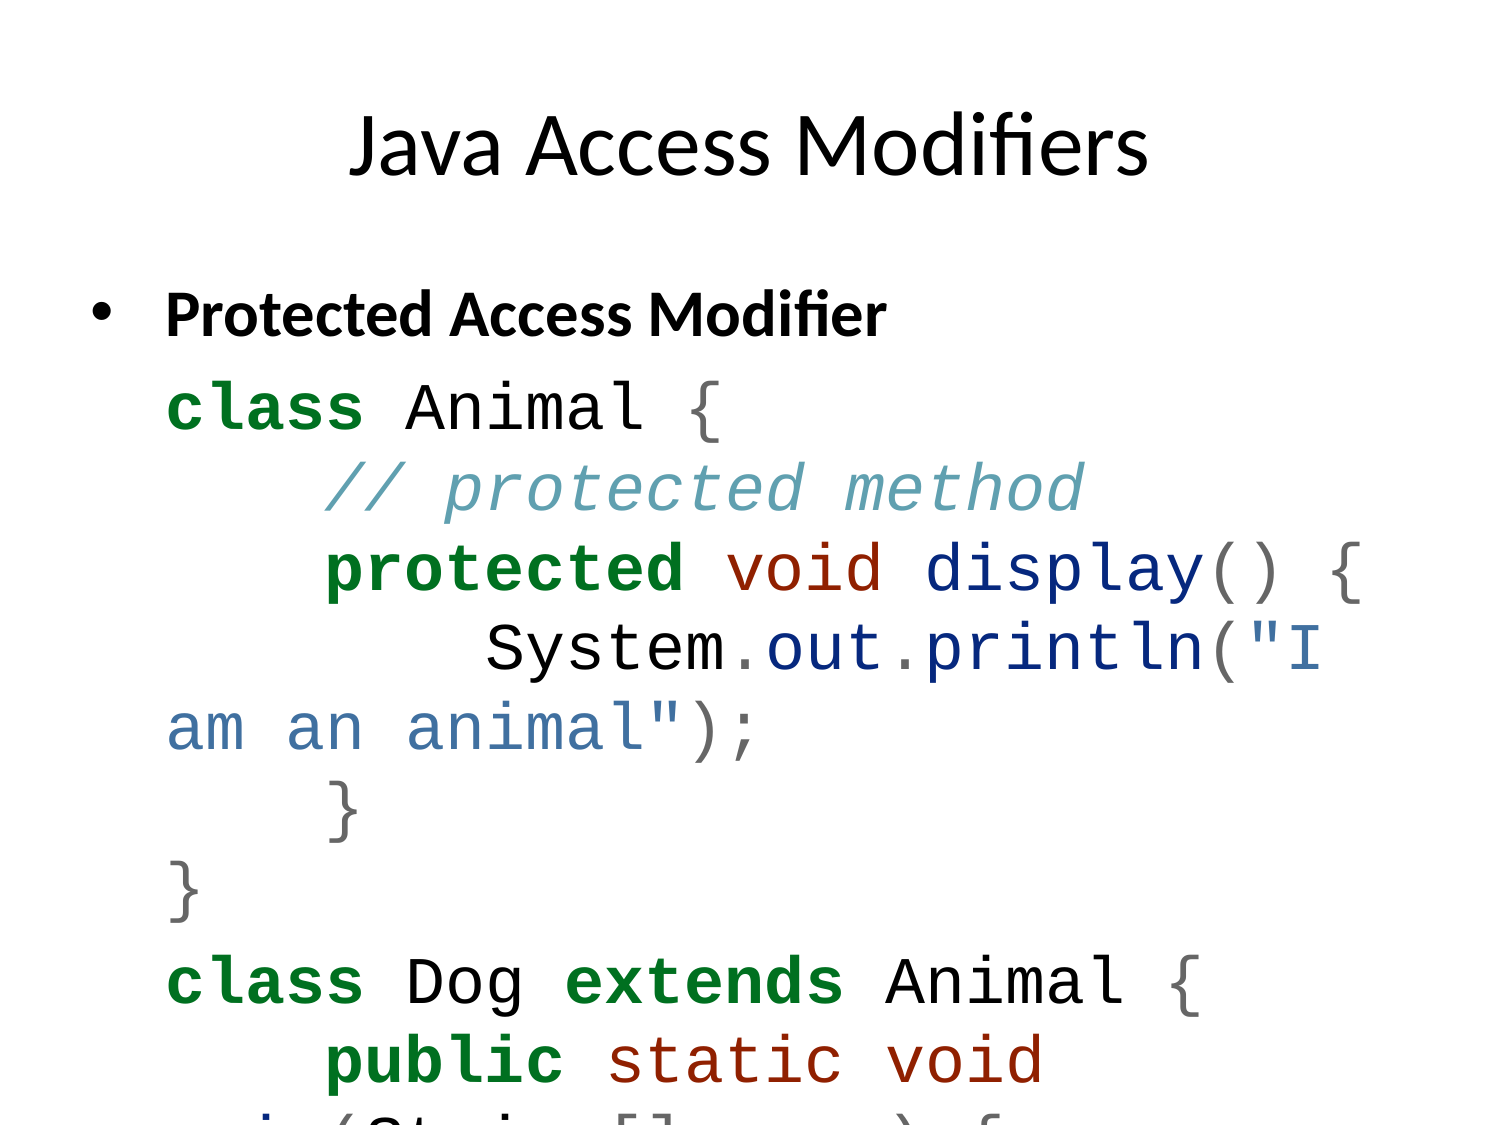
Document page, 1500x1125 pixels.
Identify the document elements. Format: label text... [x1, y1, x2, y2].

title Java Access Modifiers [75, 45, 1425, 233]
list Protected Access Modifier class Animal { // protected method protected void display() { System.out.println("I am an animal"); } } class Dog extends Animal { public static void main(String[] args) { // create an object of Dog class Dog dog = new Dog(); // access protected method dog.display(); } } [75, 262, 1425, 1005]
